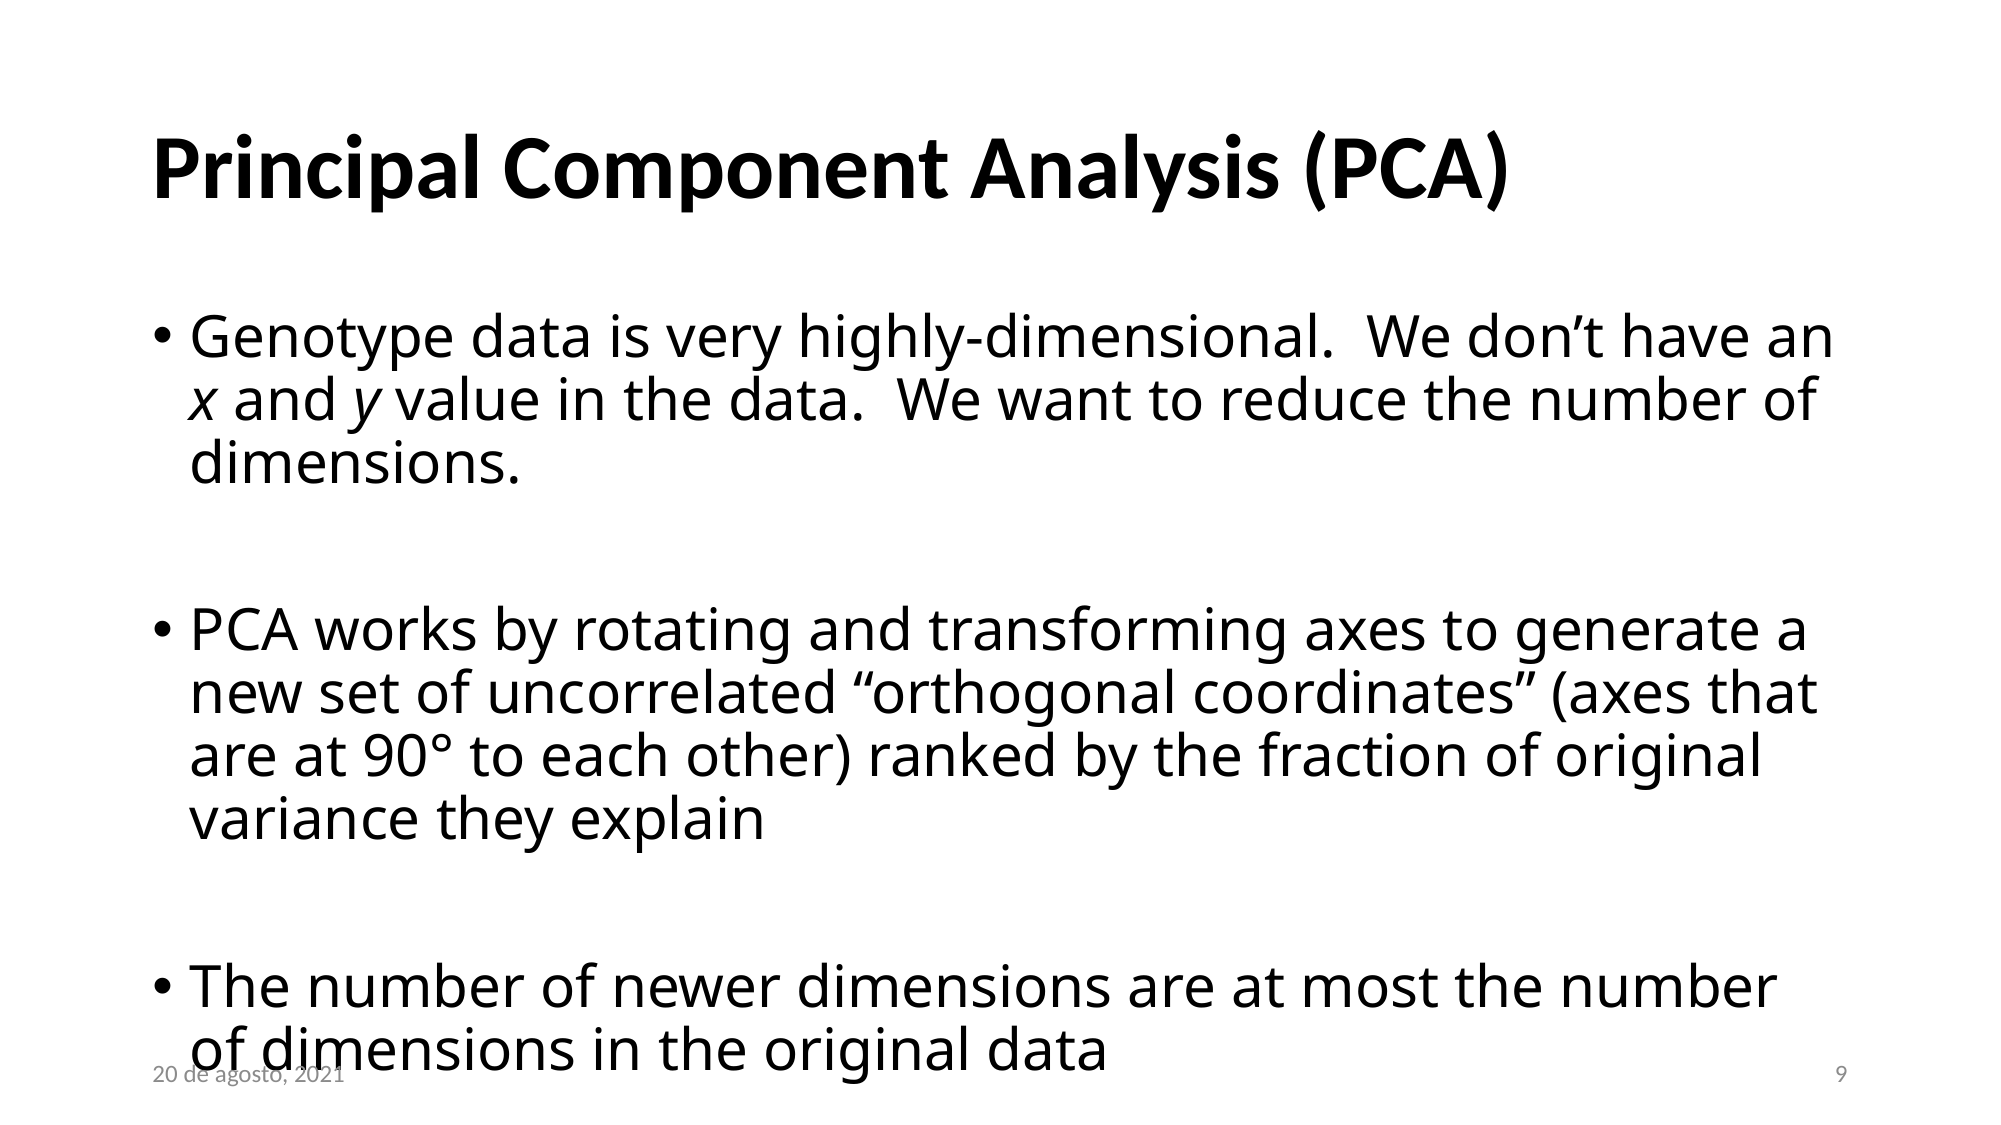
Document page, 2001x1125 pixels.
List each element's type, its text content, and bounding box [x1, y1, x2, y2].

slide_number 9 [1412, 1042, 1863, 1103]
slide_number 20 de agosto, 2021 [137, 1042, 588, 1103]
title Principal Component Analysis (PCA) [137, 59, 1863, 278]
list Genotype data is very highly-dimensional. We don’t have an x and y value in the data. We want to reduce the number of dimensions. PCA works by rotating and transforming axes to generate a new set of uncorrelated “orthogonal coordinates” (axes that are at 90° to each other) ranked by the fraction of original variance they explain The number of newer dimensions are at most the number of dimensions in the original data [137, 299, 1863, 1014]
